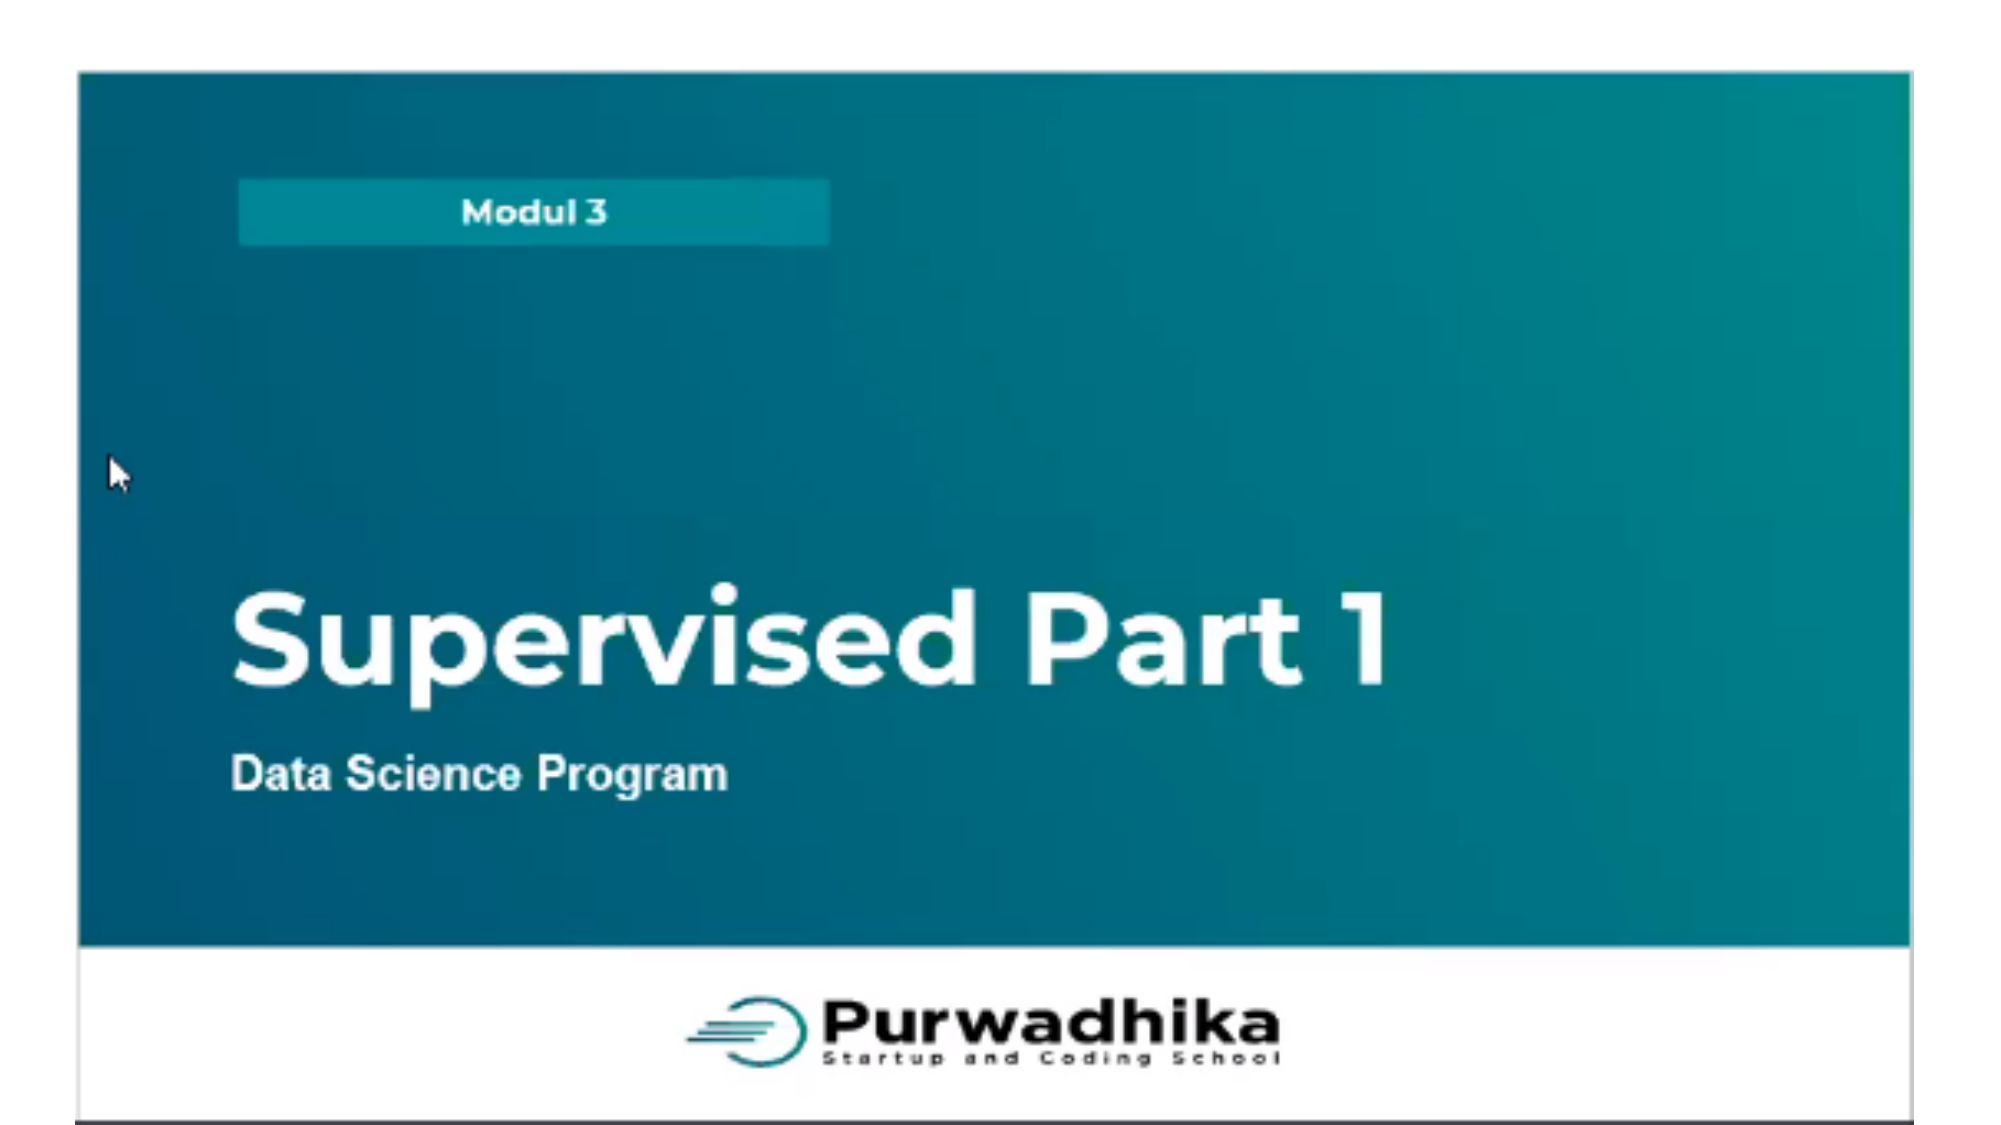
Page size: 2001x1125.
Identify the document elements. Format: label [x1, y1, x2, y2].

picture [74, 65, 1914, 1125]
